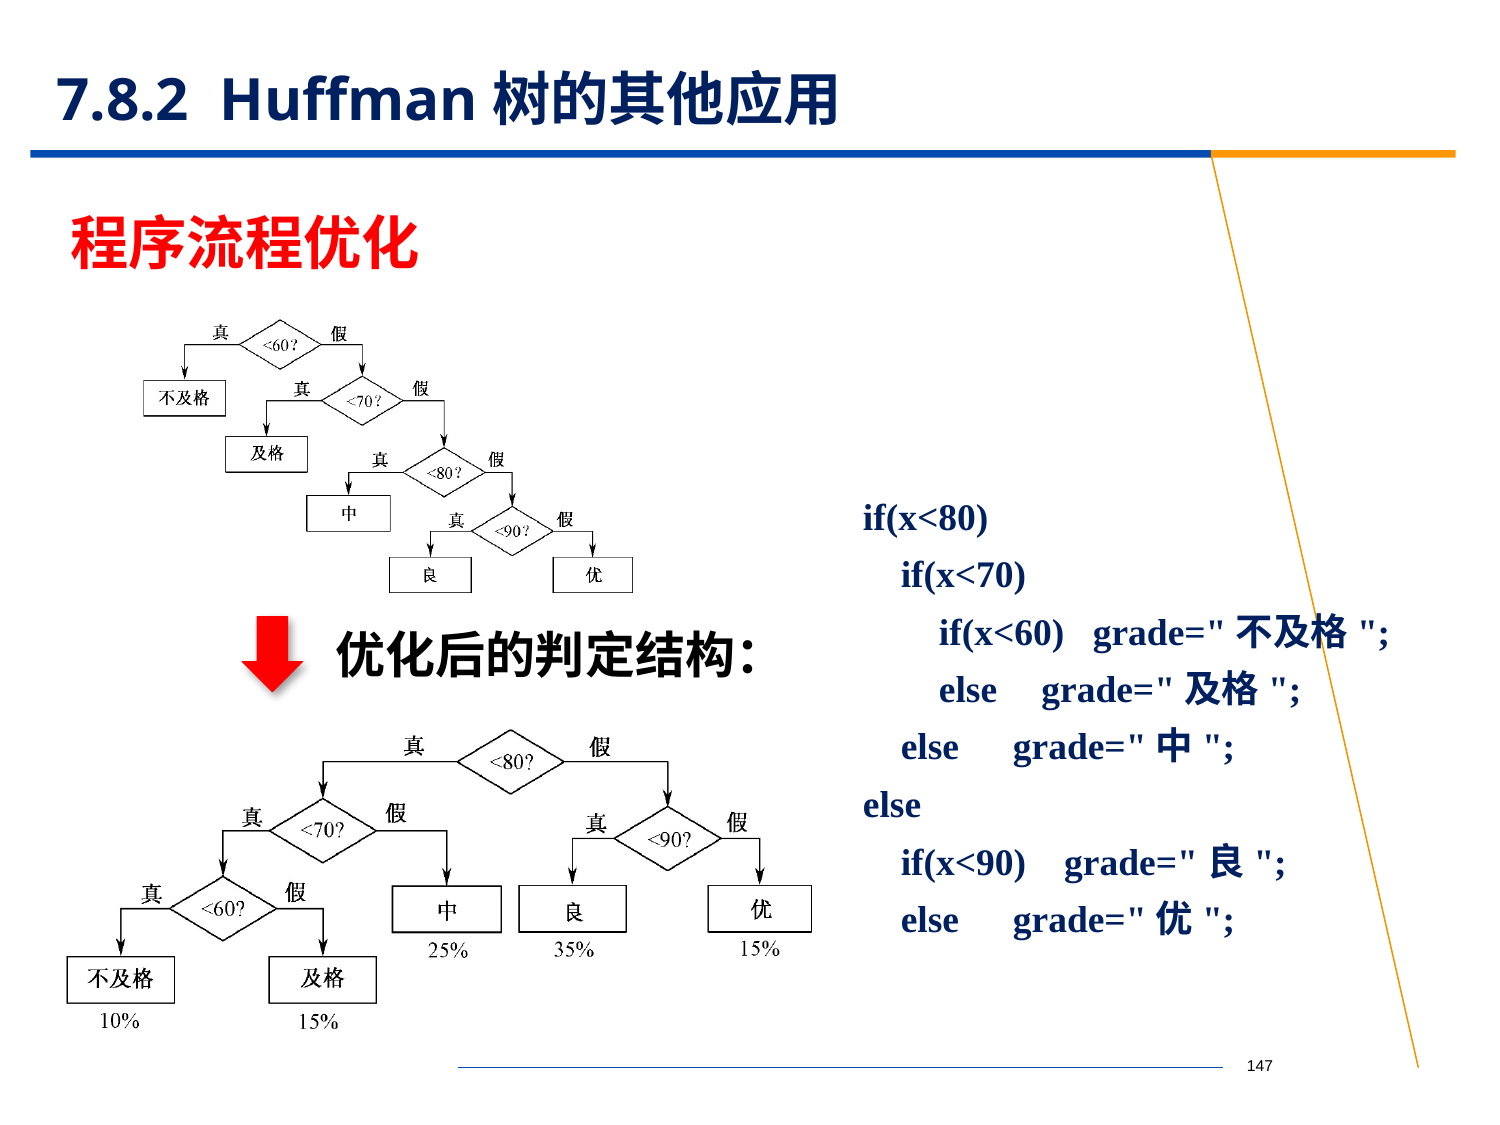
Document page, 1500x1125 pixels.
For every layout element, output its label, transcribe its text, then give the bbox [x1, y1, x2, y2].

text_box if(x<80) if(x<70) if(x<60) grade="不及格"; else grade="及格"; else grade="中"; else if(x<90) grade="良"; else grade="优"; [848, 485, 1481, 948]
text_box [242, 616, 303, 692]
picture [139, 308, 637, 603]
title 7.8.2 Huffman树的其他应用 [41, 64, 1392, 130]
text_box 优化后的判定结构： [320, 616, 848, 692]
picture [60, 723, 818, 1036]
text_box 程序流程优化 [55, 198, 980, 284]
